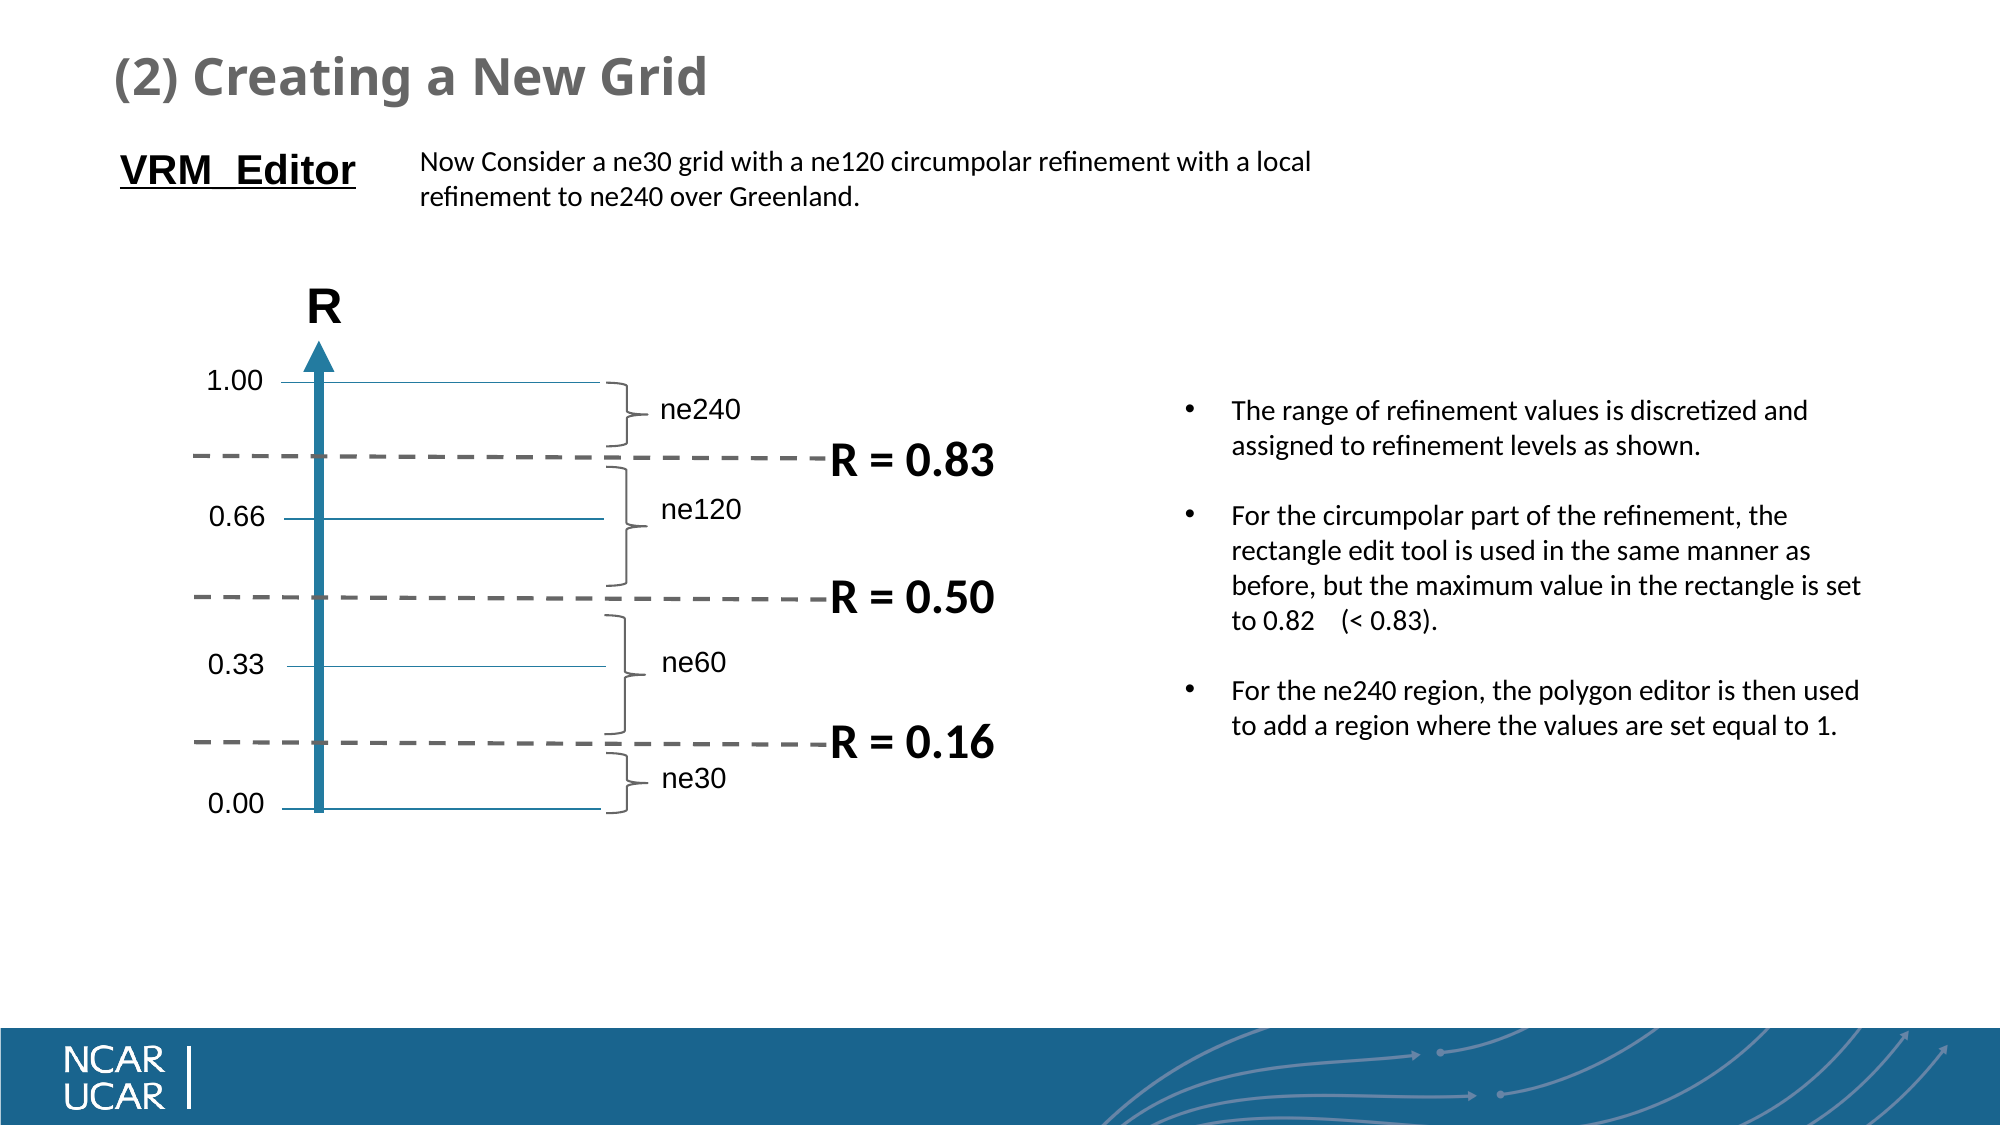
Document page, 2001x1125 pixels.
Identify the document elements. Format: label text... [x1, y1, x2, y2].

text_box The range of refinement values is discretized and assigned to refinement levels as shown. For the circumpolar part of the refinement, the rectangle edit tool is used in the same manner as before, but the maximum value in the rectangle is set to 0.82 (< 0.83). For the ne240 region, the polygon editor is then used to add a region where the values are set equal to 1. [1170, 383, 1880, 749]
text_box Now Consider a ne30 grid with a ne120 circumpolar refinement with a local refinement to ne240 over Greenland. [404, 134, 1413, 220]
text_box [191, 266, 1030, 838]
title (2) Creating a New Grid [99, 45, 1900, 106]
picture [0, 1028, 2000, 1125]
text_box VRM_Editor [104, 135, 396, 200]
